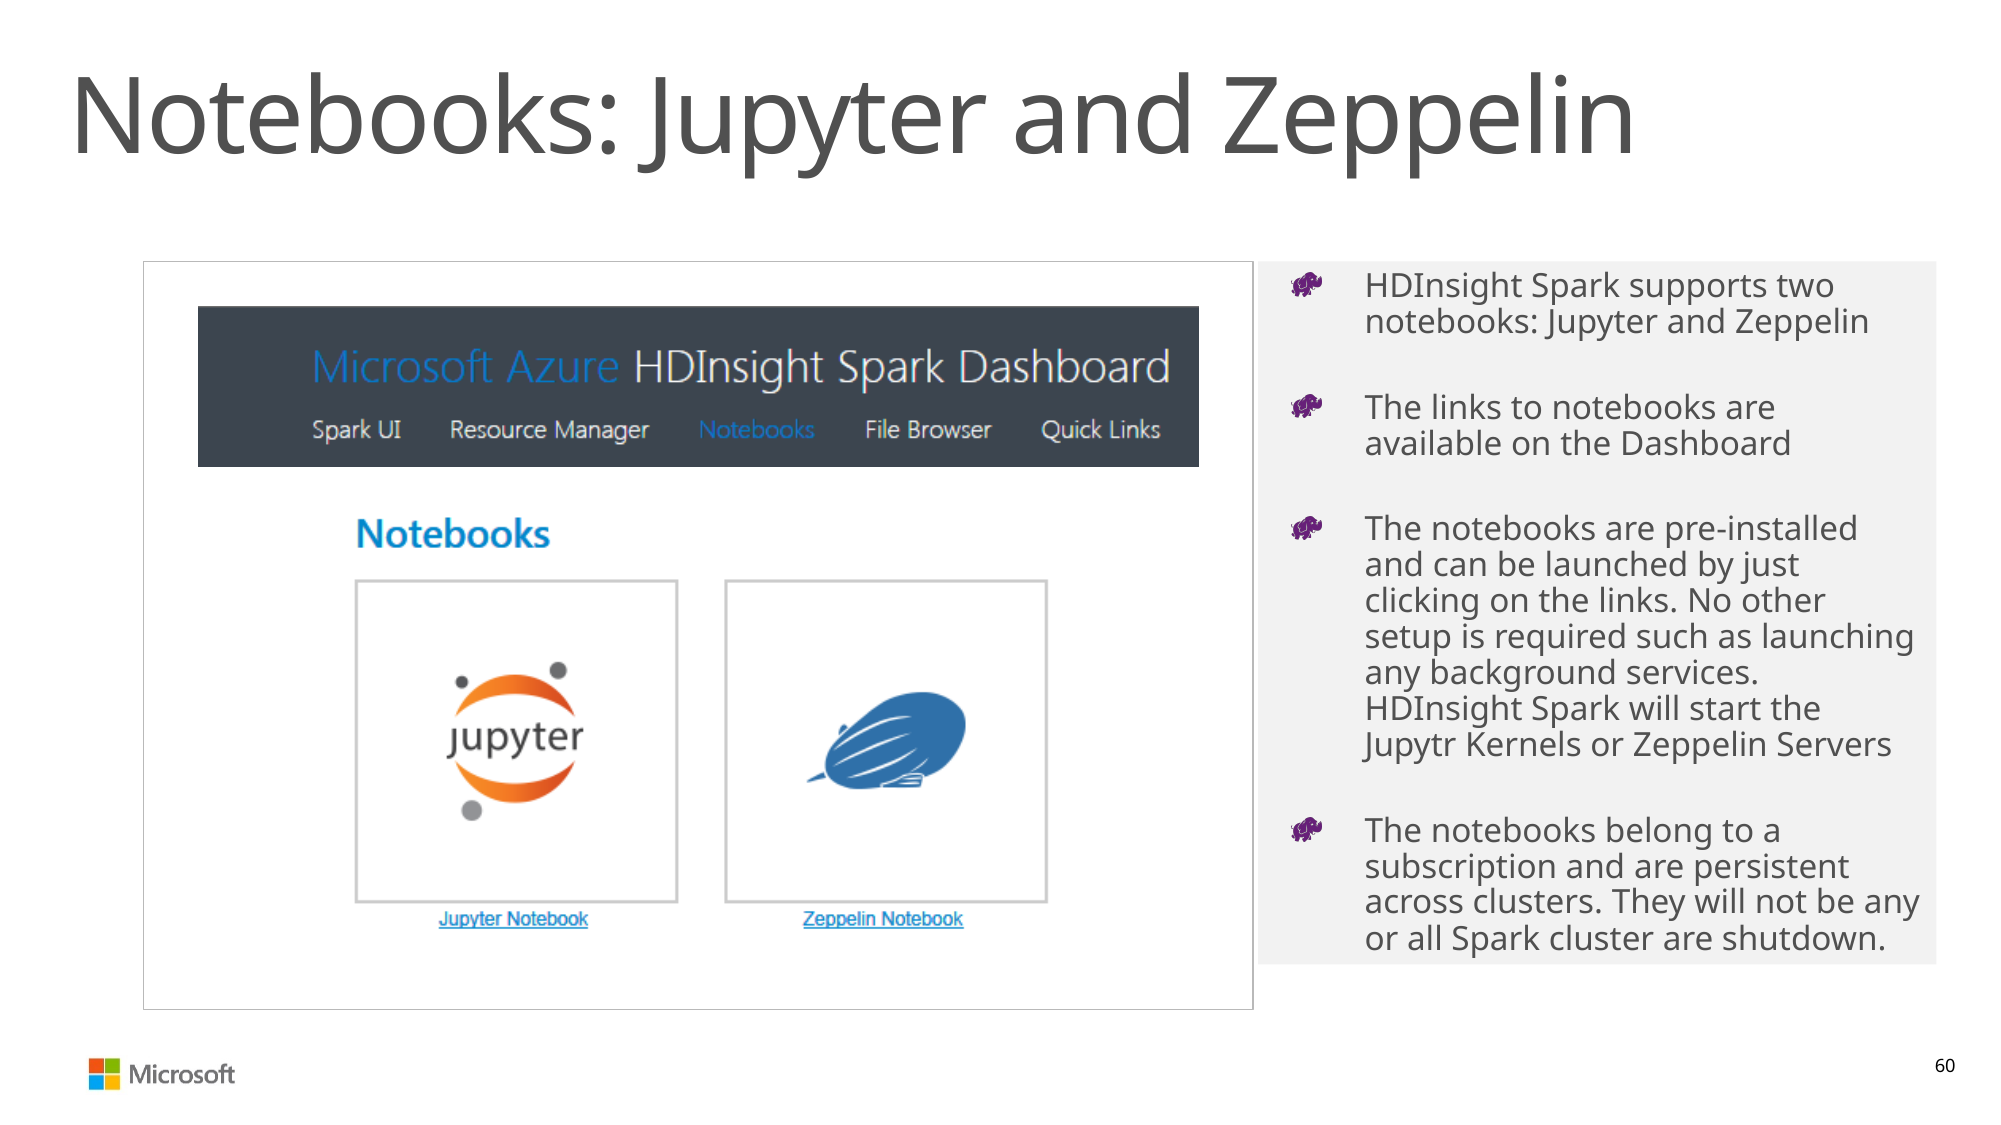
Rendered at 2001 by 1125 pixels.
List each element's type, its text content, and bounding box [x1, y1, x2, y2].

picture [1291, 272, 1319, 297]
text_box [143, 261, 1254, 1010]
picture [85, 1055, 240, 1095]
title Notebooks: Jupyter and Zeppelin [44, 47, 1956, 200]
picture [1291, 516, 1319, 540]
text_box HDInsight Spark supports two notebooks: Jupyter and Zeppelin The links to notebooks are available on the Dashboard The notebooks are pre-installed and can be launched by just clicking on the links. No other setup is required such as launching any background services. HDInsight Spark will start the Jupytr Kernels or Zeppelin Servers The notebooks belong to a subscription and are persistent across clusters. They will not be any or all Spark cluster are shutdown. [1258, 261, 1937, 965]
picture [1291, 817, 1319, 842]
picture [1291, 394, 1319, 418]
slide_number 60 [1864, 1056, 1956, 1078]
